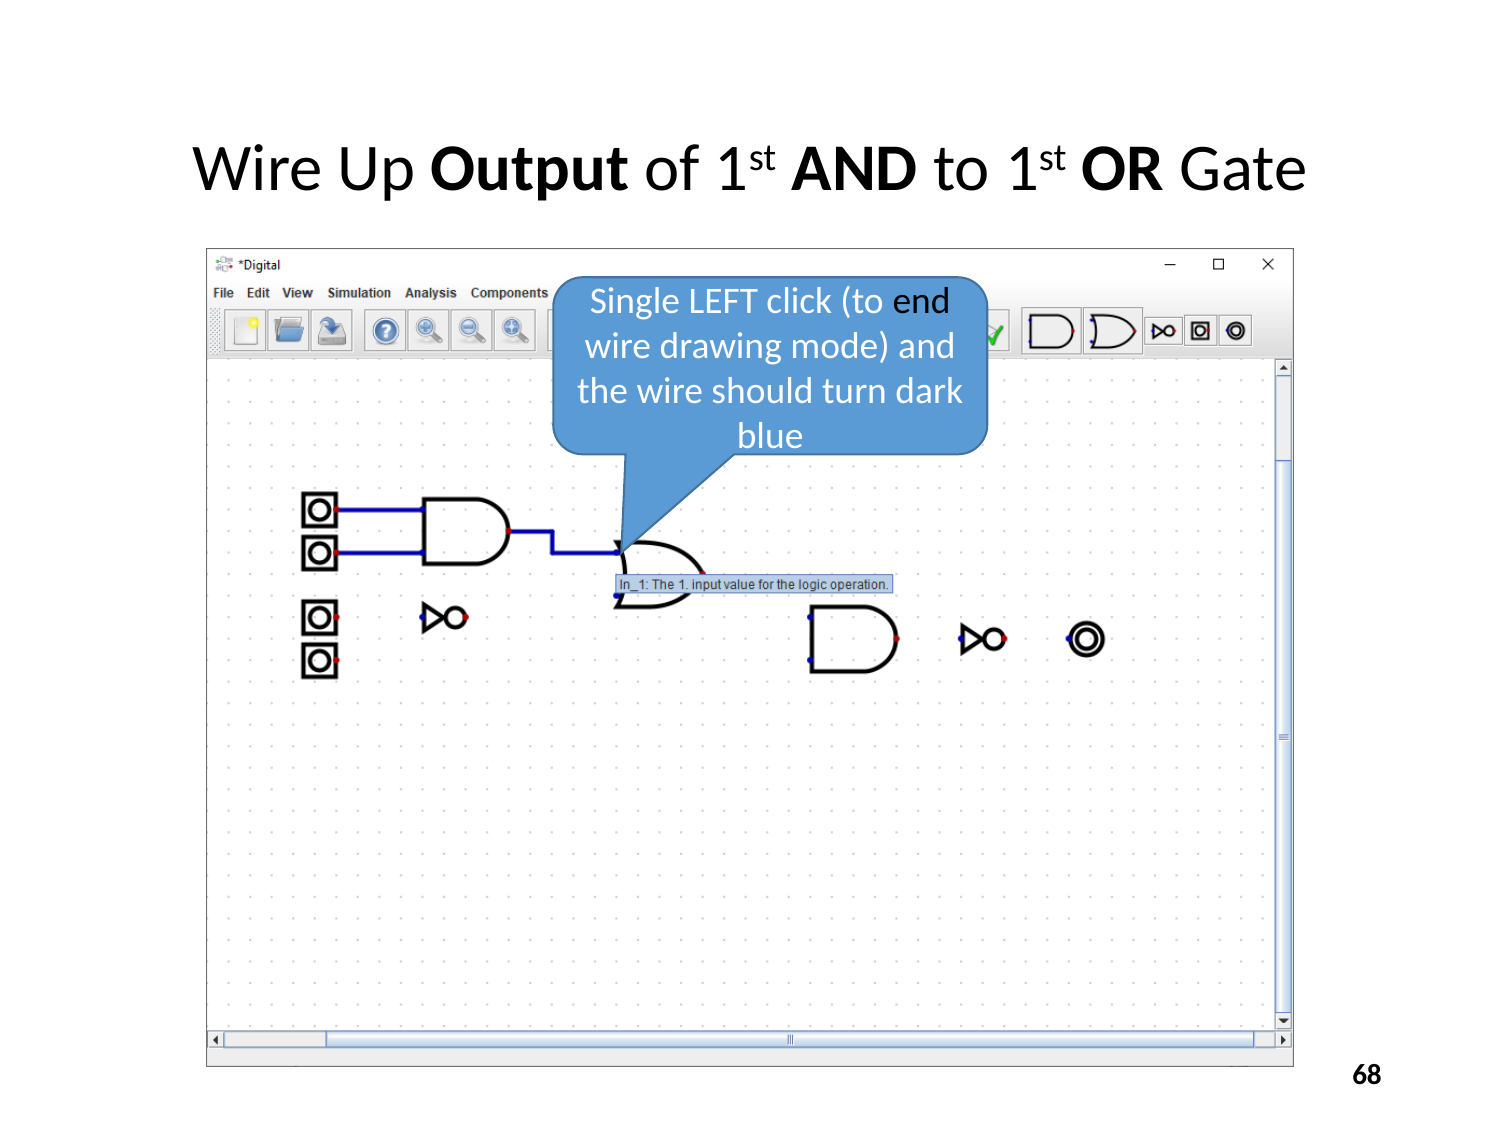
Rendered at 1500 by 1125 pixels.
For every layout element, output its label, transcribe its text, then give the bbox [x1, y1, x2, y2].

picture [206, 248, 1294, 1067]
slide_number 68 [1059, 1042, 1397, 1103]
title Wire Up Output of 1st AND to 1st OR Gate [103, 59, 1397, 278]
